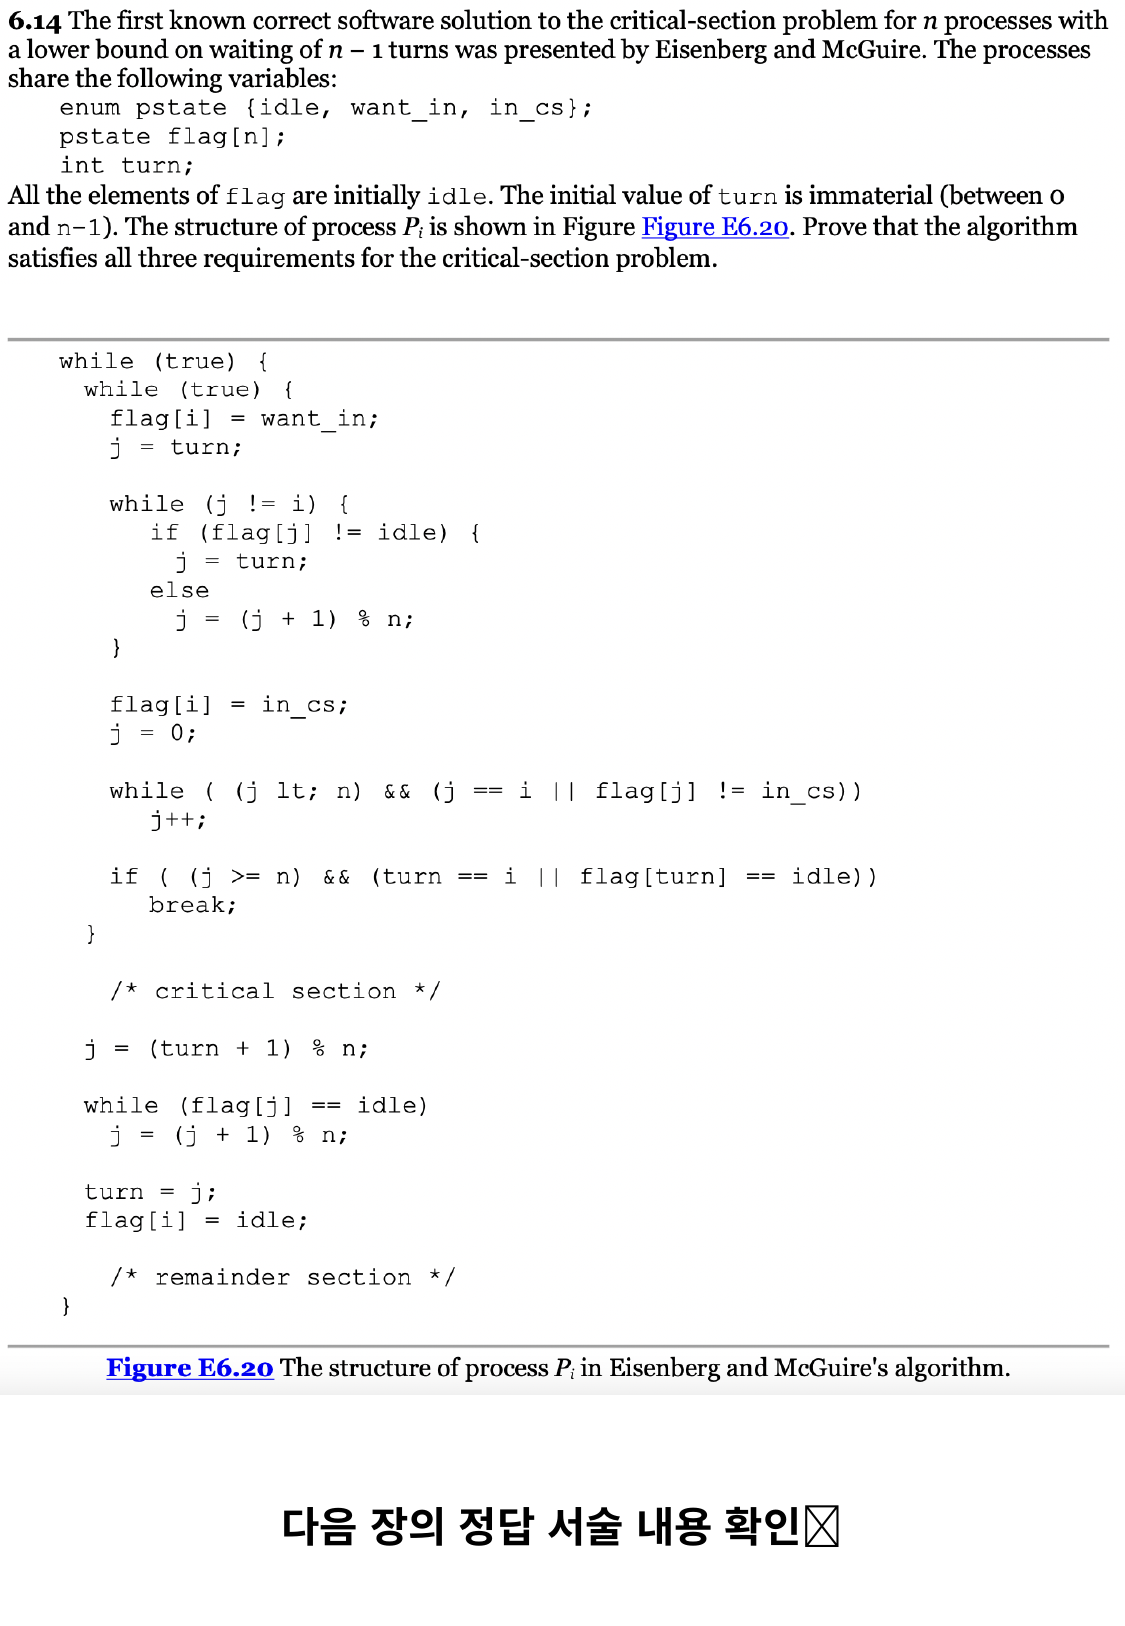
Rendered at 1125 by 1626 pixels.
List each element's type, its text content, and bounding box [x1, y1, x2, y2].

picture [0, 322, 1125, 1395]
text_box 다음 장의 정답 서술 내용 확인 [45, 1493, 1080, 1558]
picture [0, 0, 1125, 284]
